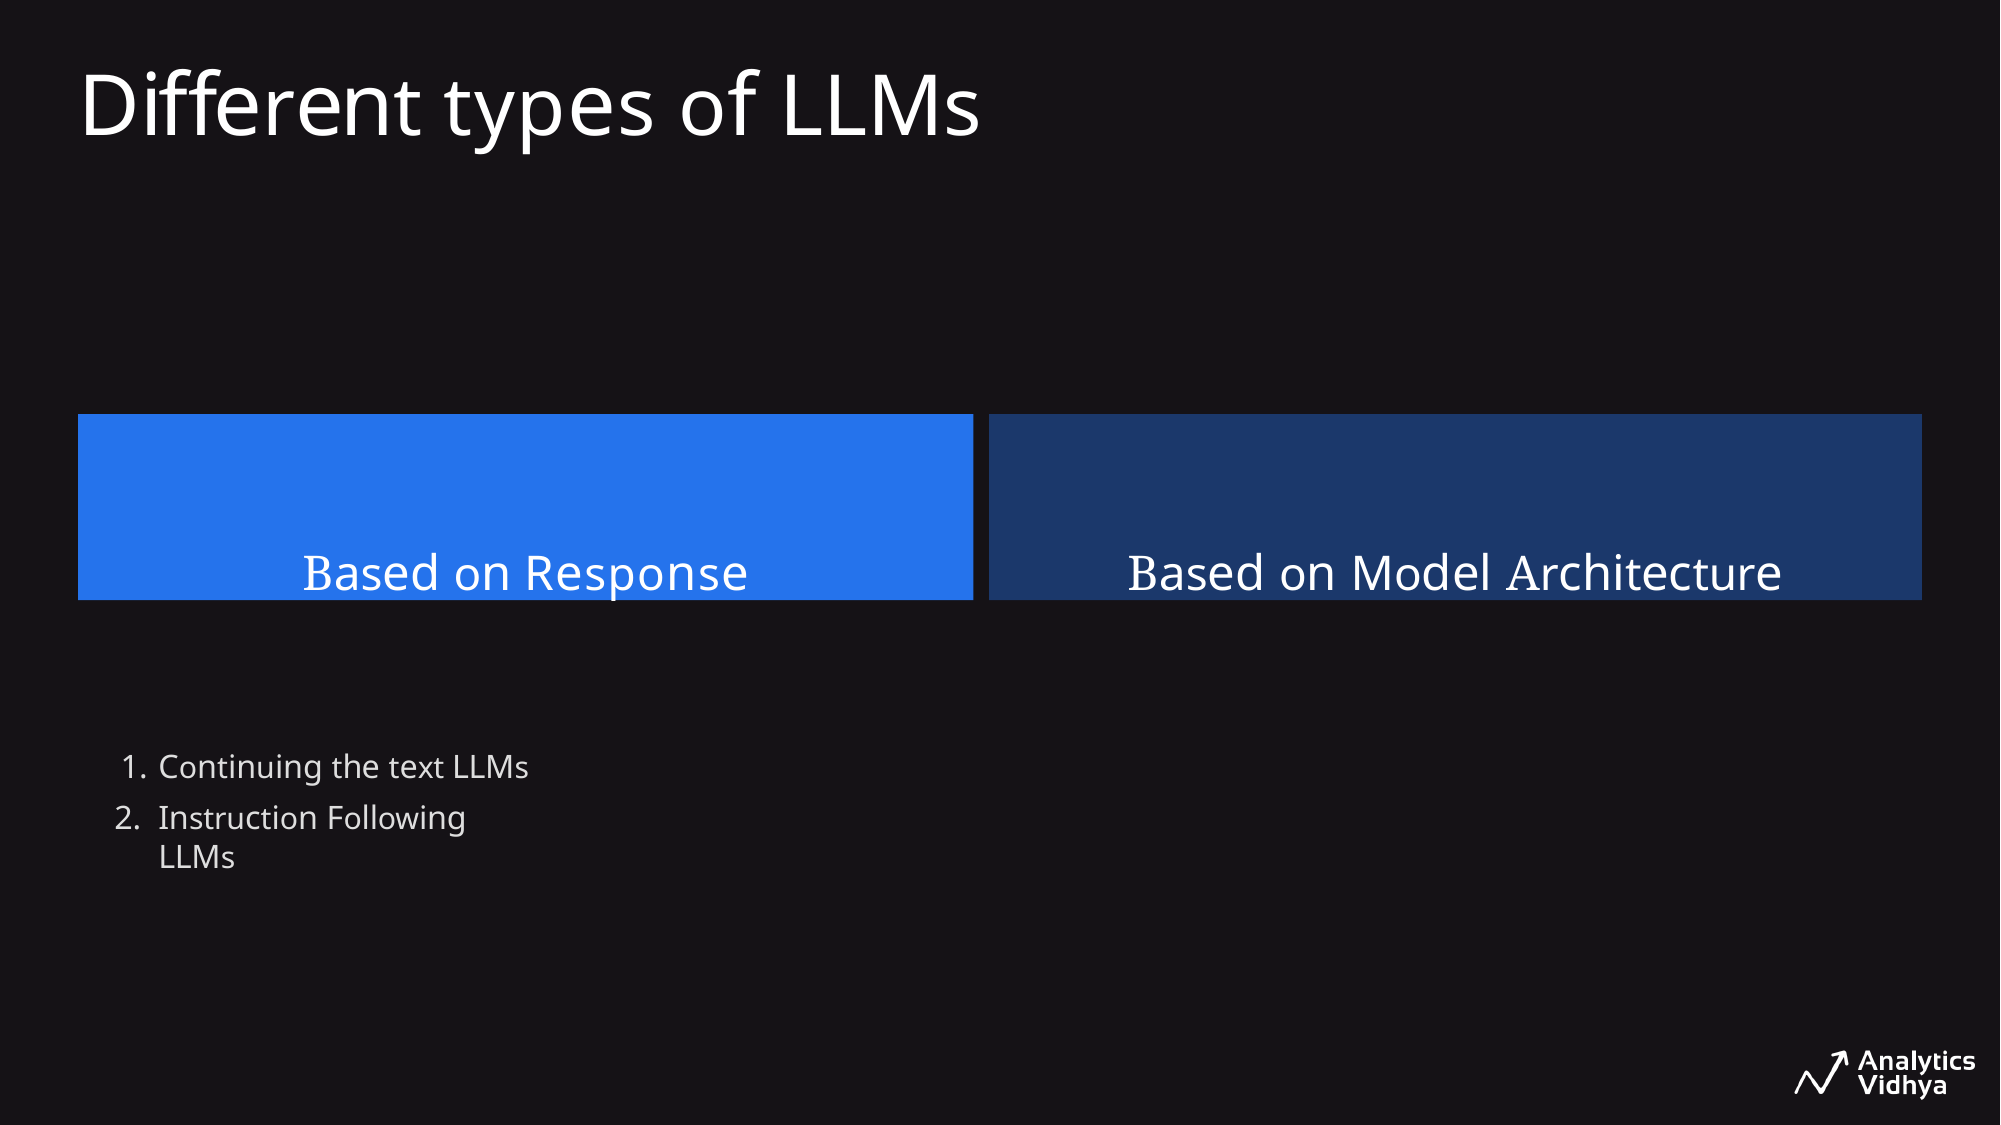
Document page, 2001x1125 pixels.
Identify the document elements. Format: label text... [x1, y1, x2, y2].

picture [1791, 1048, 1977, 1102]
text_box Continuing the text LLMs Instruction Following LLMs [112, 731, 536, 875]
text_box Based on Model Architecture [989, 414, 1922, 601]
title Different types of LLMs [74, 24, 1924, 238]
text_box Based on Response [78, 414, 974, 601]
